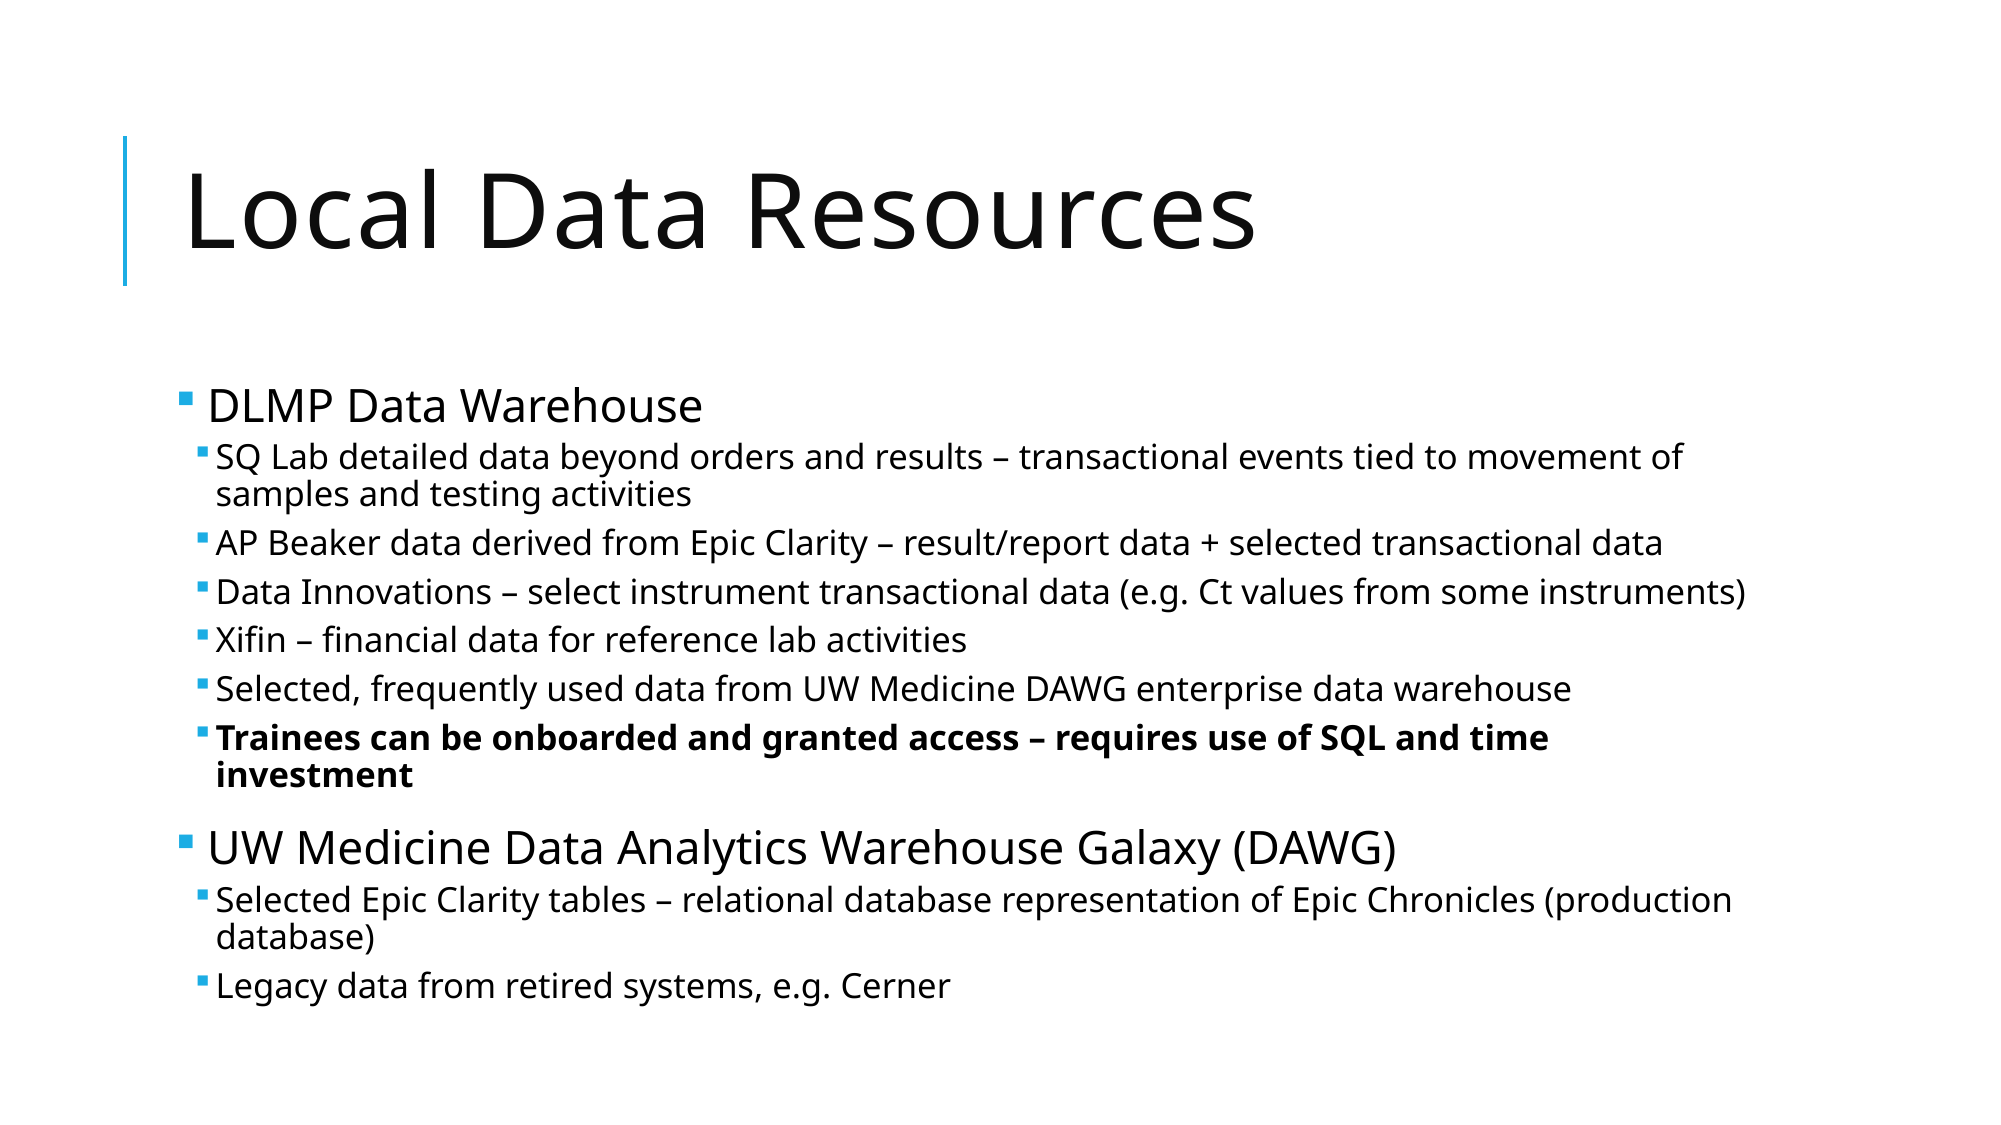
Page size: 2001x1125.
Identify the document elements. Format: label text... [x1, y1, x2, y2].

title Local Data Resources [168, 96, 1763, 342]
list DLMP Data Warehouse SQ Lab detailed data beyond orders and results – transactional events tied to movement of samples and testing activities AP Beaker data derived from Epic Clarity – result/report data + selected transactional data Data Innovations – select instrument transactional data (e.g. Ct values from some instruments) Xifin – financial data for reference lab activities Selected, frequently used data from UW Medicine DAWG enterprise data warehouse Trainees can be onboarded and granted access – requires use of SQL and time investment UW Medicine Data Analytics Warehouse Galaxy (DAWG) Selected Epic Clarity tables – relational database representation of Epic Chronicles (production database) Legacy data from retired systems, e.g. Cerner [168, 375, 1763, 1035]
